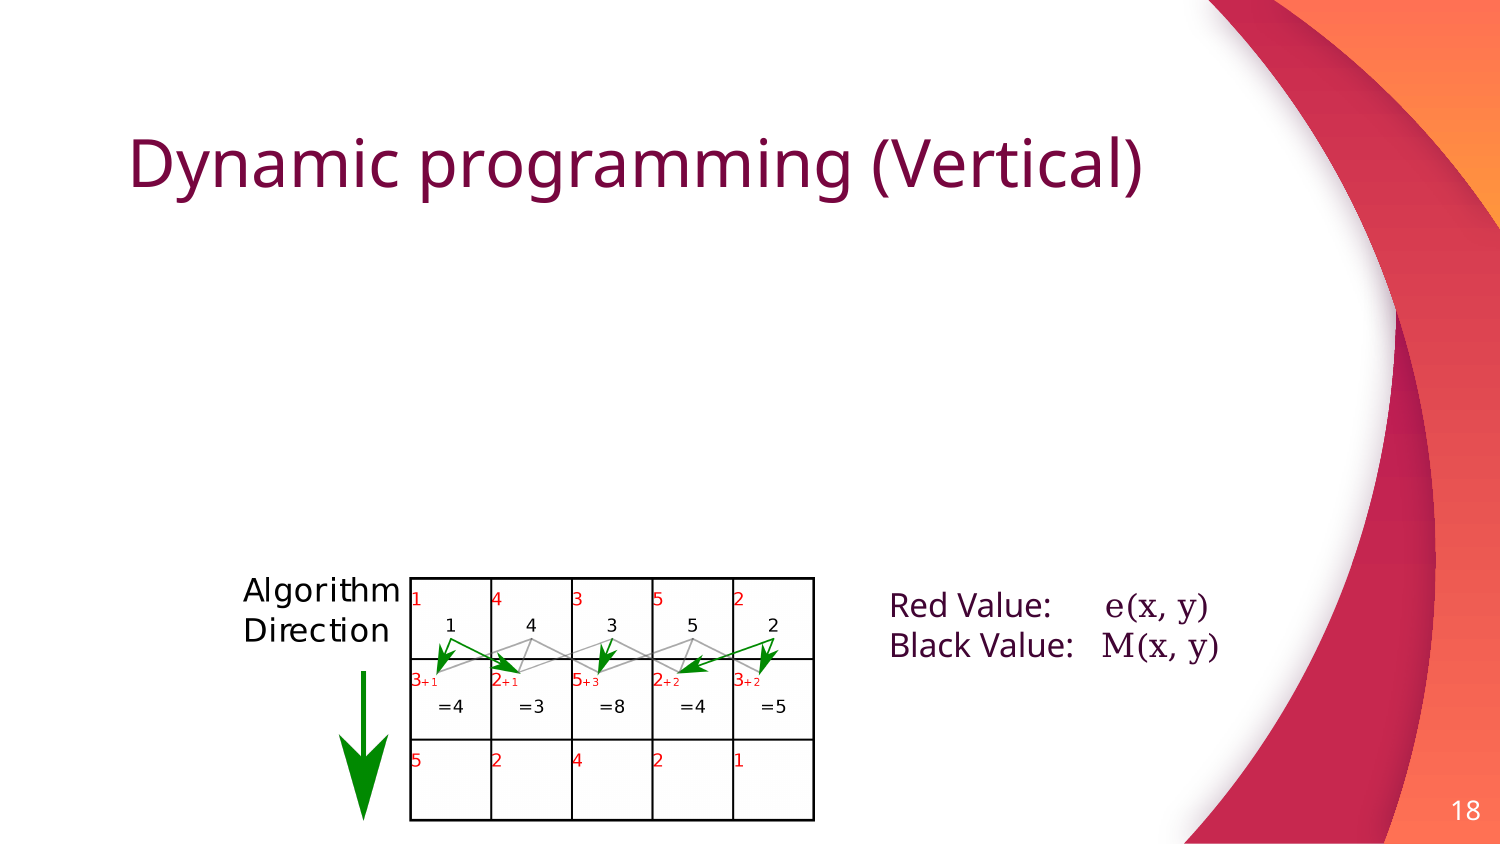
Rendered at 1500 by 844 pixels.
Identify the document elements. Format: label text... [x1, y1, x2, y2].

title Dynamic programming (Vertical) [127, 137, 1340, 203]
slide_number 18 [1391, 779, 1482, 844]
picture [243, 577, 815, 823]
text_box Red Value: e(x, y) Black Value: M(x, y) [873, 577, 1250, 672]
